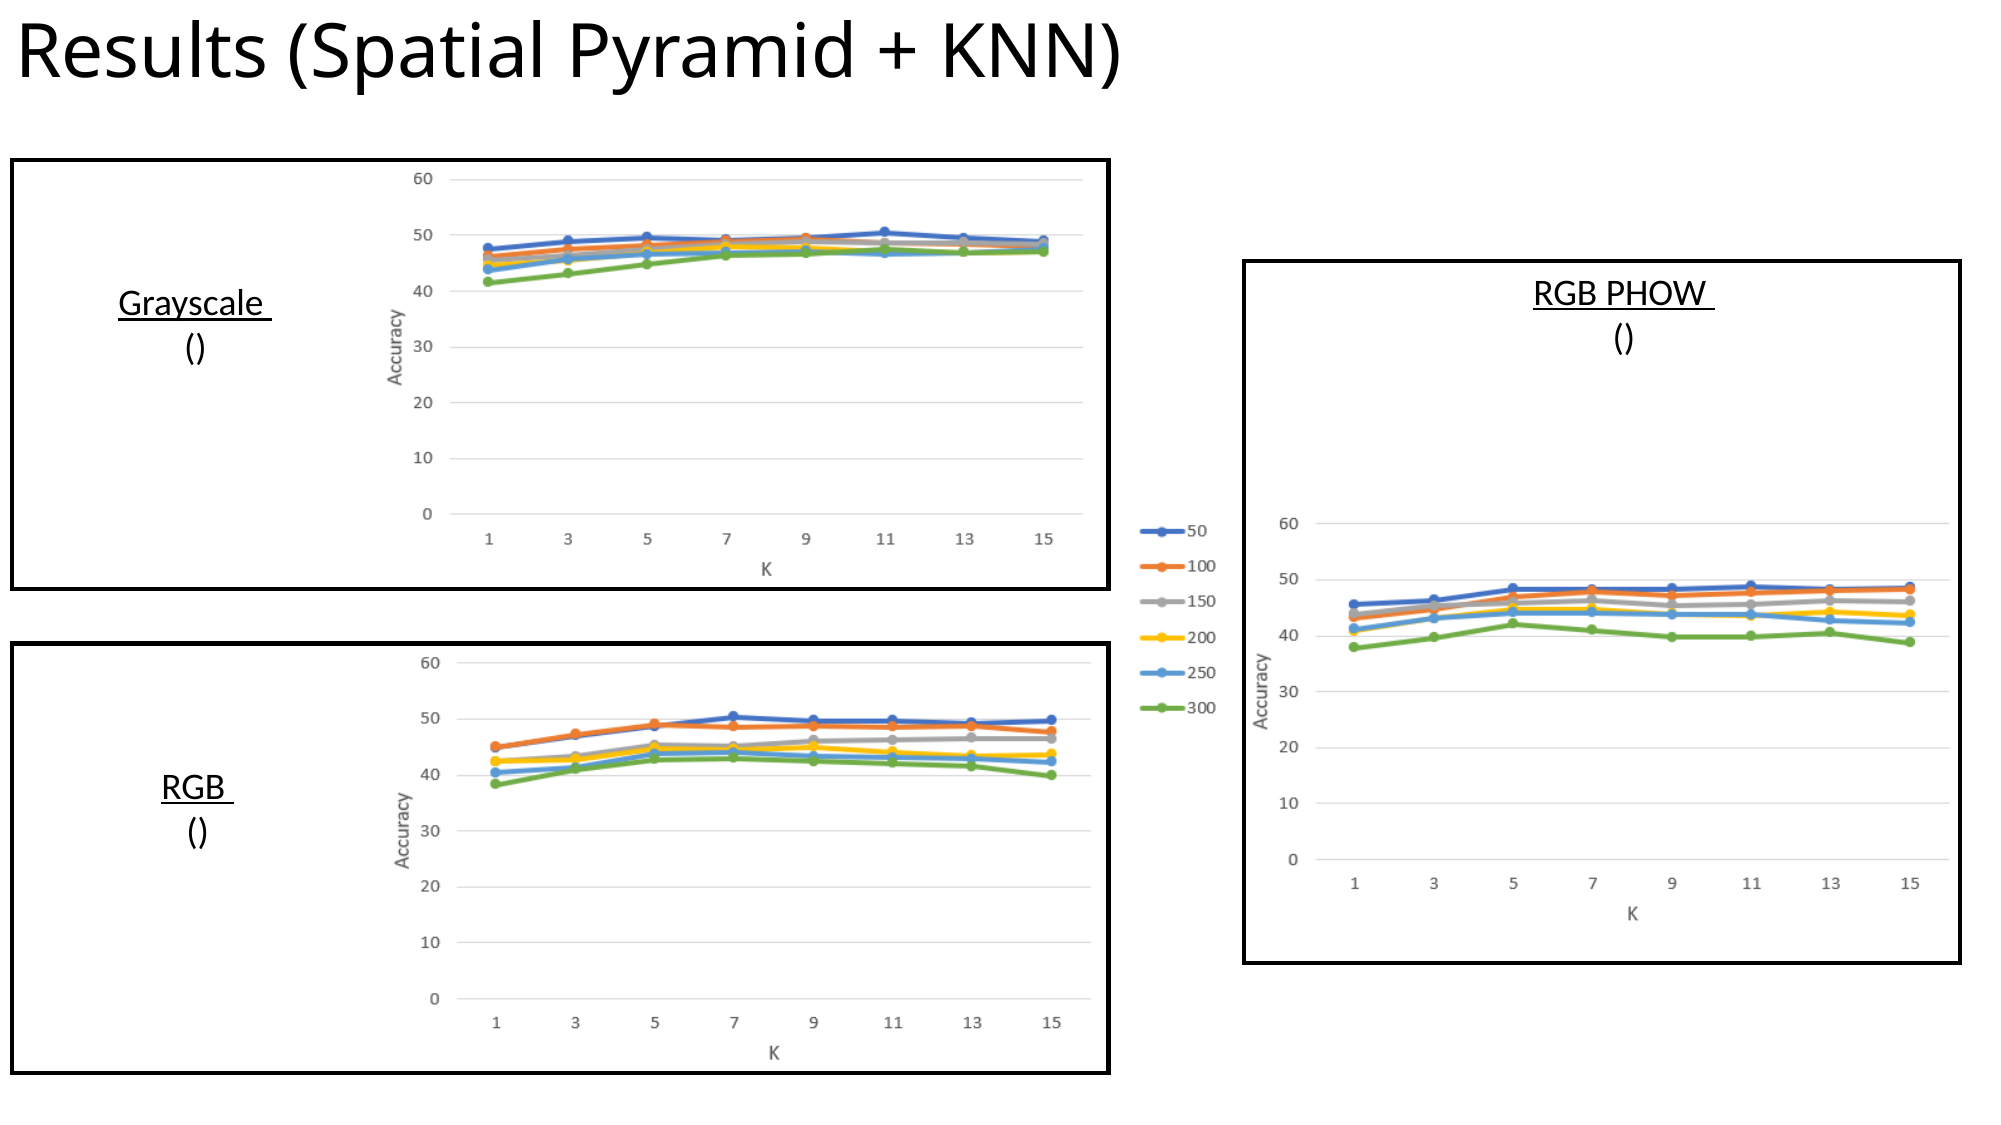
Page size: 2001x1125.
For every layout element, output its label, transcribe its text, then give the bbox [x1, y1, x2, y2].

picture [1131, 519, 1221, 721]
picture [1250, 513, 1954, 928]
picture [378, 168, 1085, 581]
text_box [11, 643, 1109, 1074]
text_box [1243, 260, 1961, 964]
title Results (Spatial Pyramid + KNN) [0, 0, 1423, 106]
text_box [11, 159, 1109, 590]
picture [389, 651, 1098, 1066]
